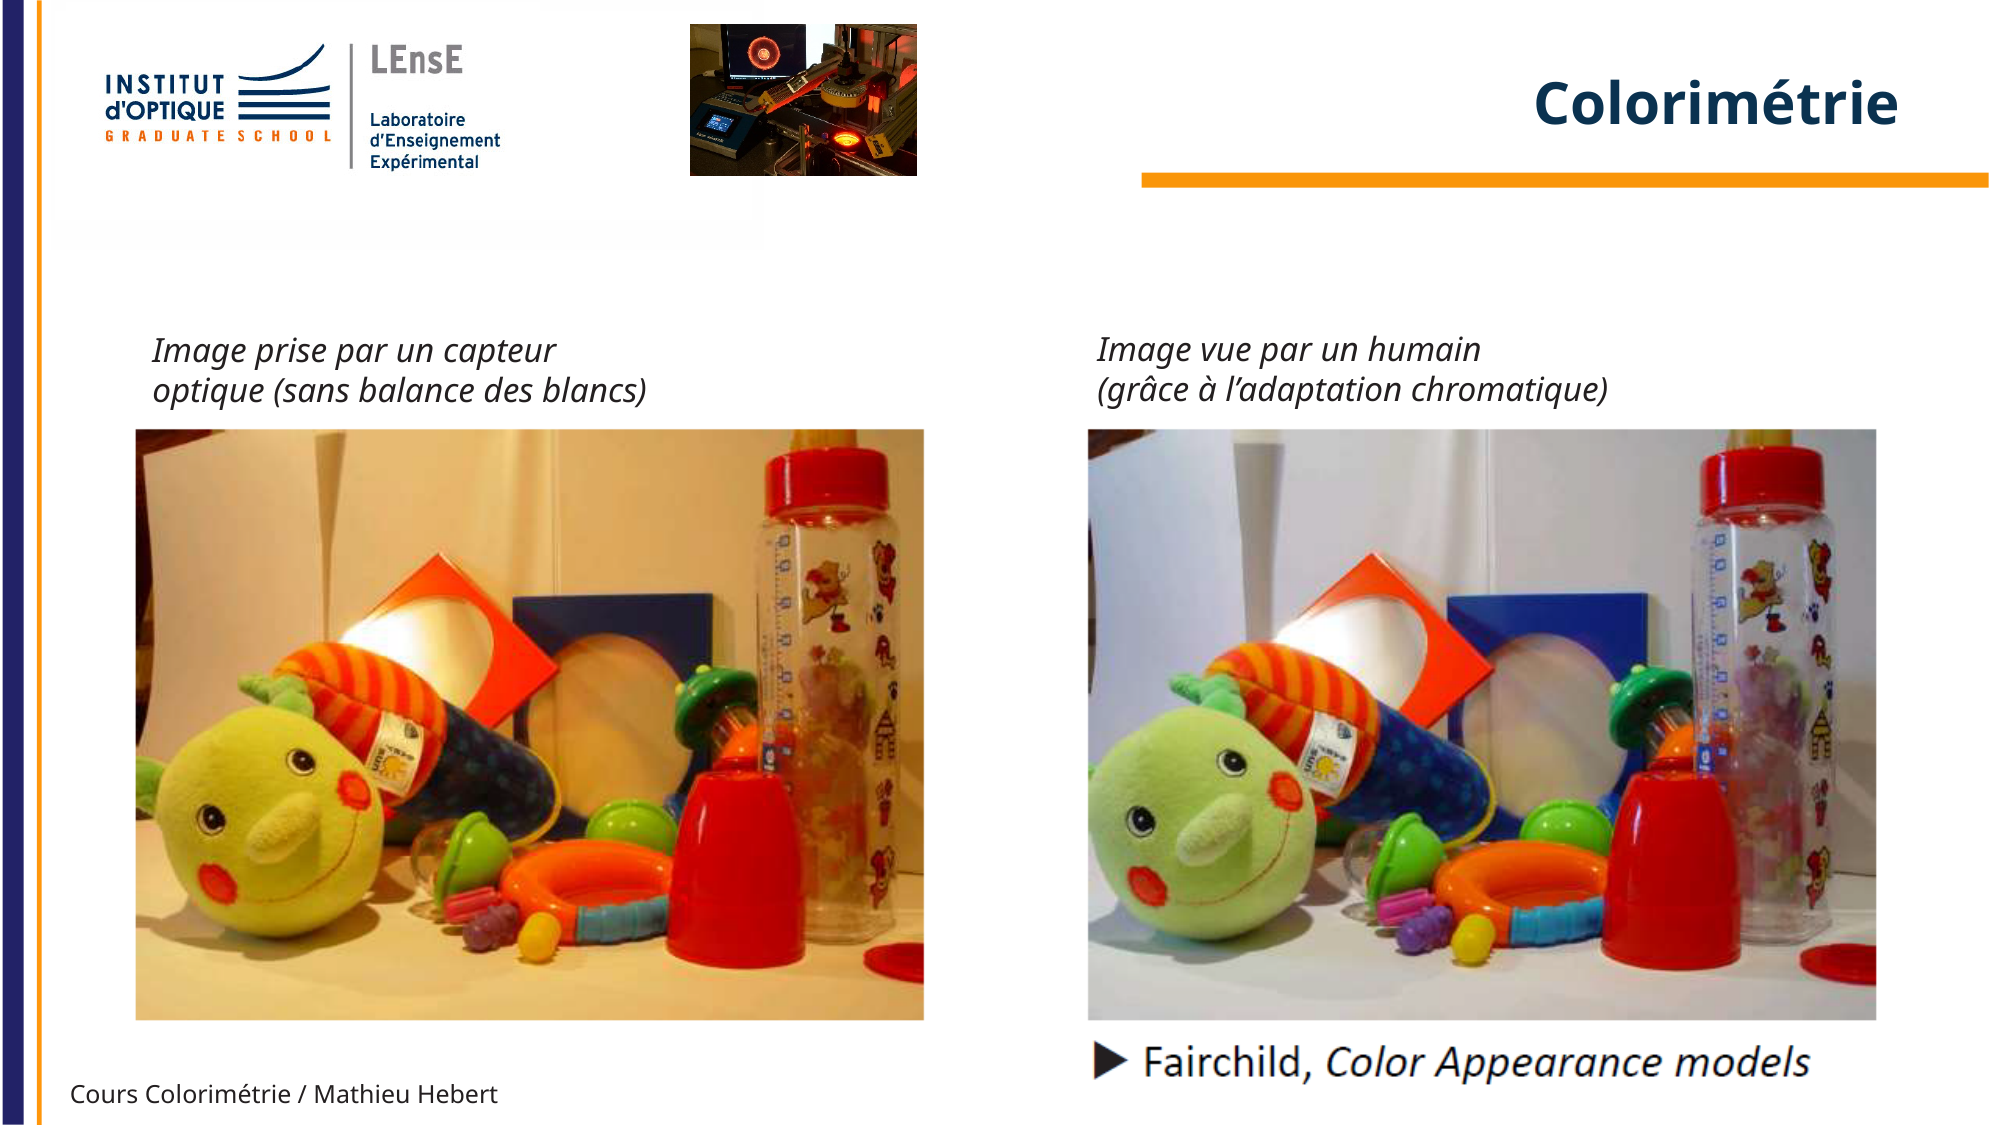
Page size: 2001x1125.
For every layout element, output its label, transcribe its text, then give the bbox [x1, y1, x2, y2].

picture [111, 417, 1889, 1095]
title Colorimétrie [922, 45, 1916, 158]
text_box Cours Colorimétrie / Mathieu Hebert [54, 1071, 1056, 1116]
picture [51, 0, 917, 250]
text_box Image prise par un capteur optique (sans balance des blancs) [137, 321, 693, 414]
text_box Image vue par un humain (grâce à l’adaptation chromatique) [1082, 320, 2000, 416]
text_box 0 [109, 1071, 1056, 1106]
text_box [55, 11, 752, 220]
text_box [1141, 172, 1989, 188]
